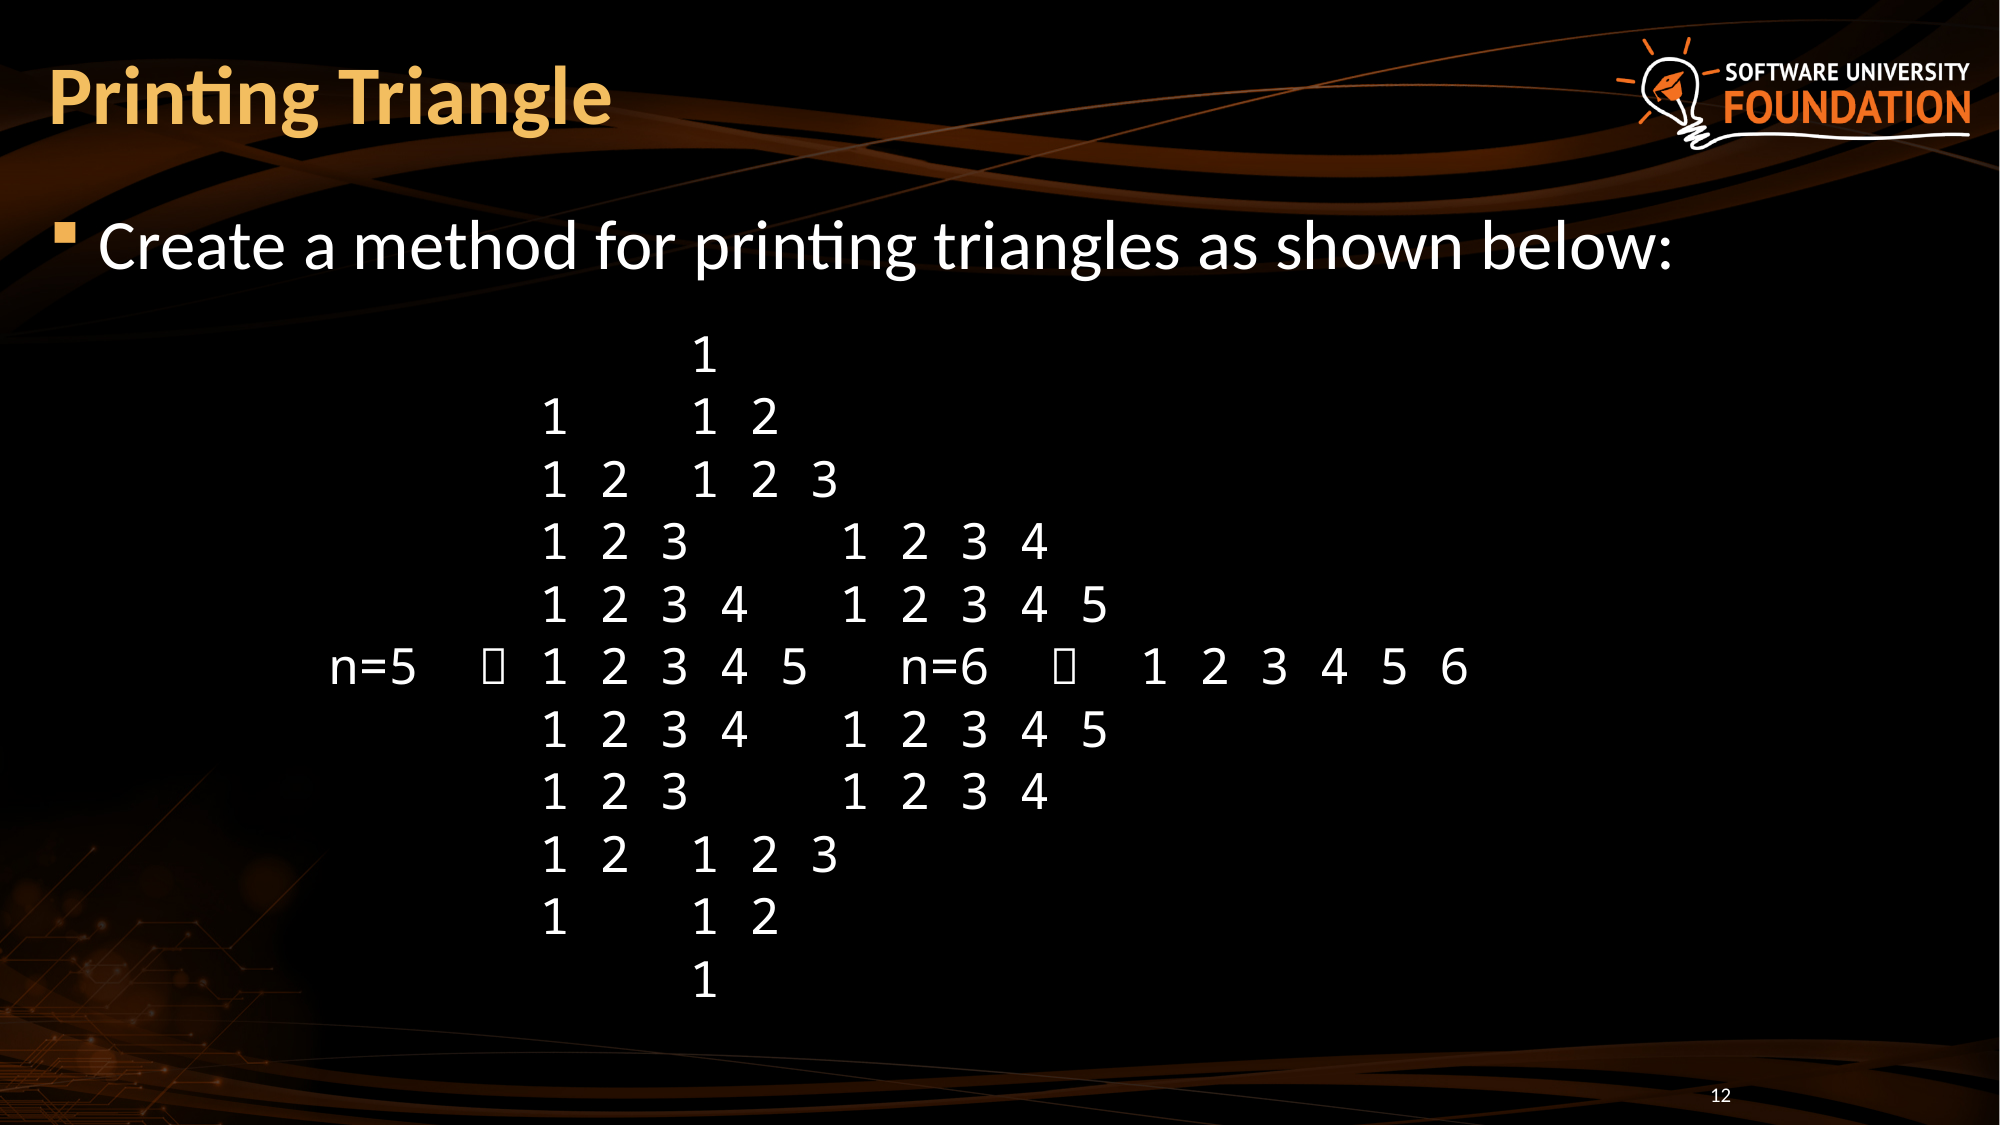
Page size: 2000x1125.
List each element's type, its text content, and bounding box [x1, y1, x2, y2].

list Create a method for printing triangles as shown below: [31, 188, 1968, 1103]
picture [0, 0, 2000, 1125]
text_box 1 1 1 2 1 2 1 2 3 1 2 3 1 2 3 4 1 2 3 4 1 2 3 4 5 n=5  1 2 3 4 5 n=6  1 2 3 4 5 6 1 2 3 4 1 2 3 4 5 1 2 3 1 2 3 4 1 2 1 2 3 1 1 2 1 [224, 312, 1603, 1015]
title Printing Triangle [30, 6, 1602, 189]
slide_number 12 [1662, 1074, 1738, 1113]
